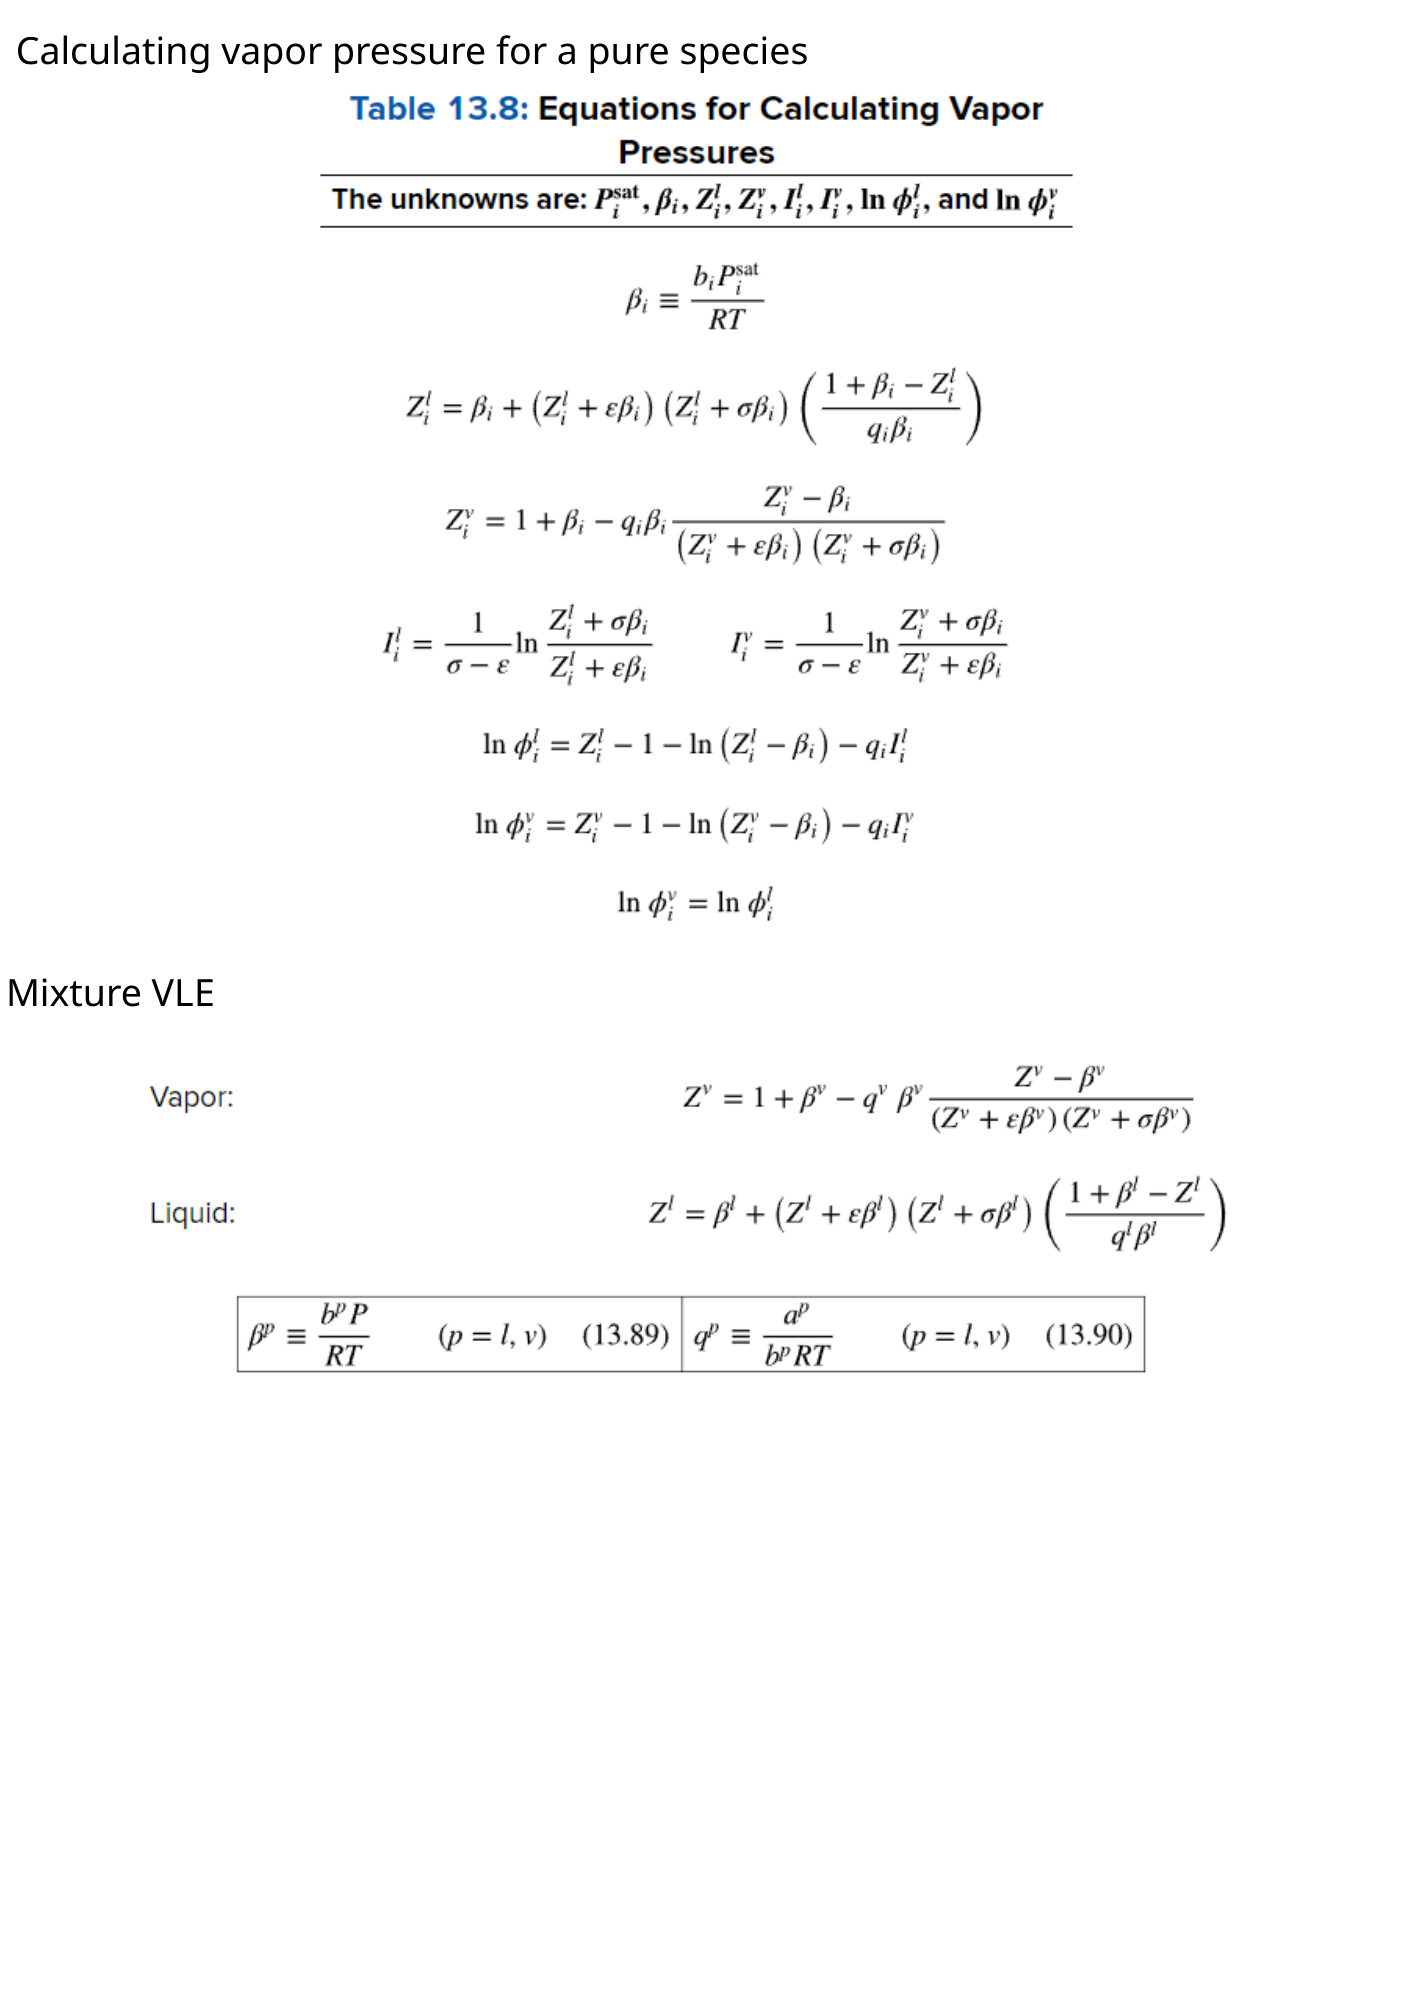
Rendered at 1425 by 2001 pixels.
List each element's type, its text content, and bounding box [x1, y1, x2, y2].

picture [304, 73, 1087, 933]
picture [230, 1287, 1156, 1380]
text_box Calculating vapor pressure for a pure species [1, 19, 825, 80]
text_box Mixture VLE [0, 961, 230, 1021]
picture [103, 1038, 1244, 1268]
